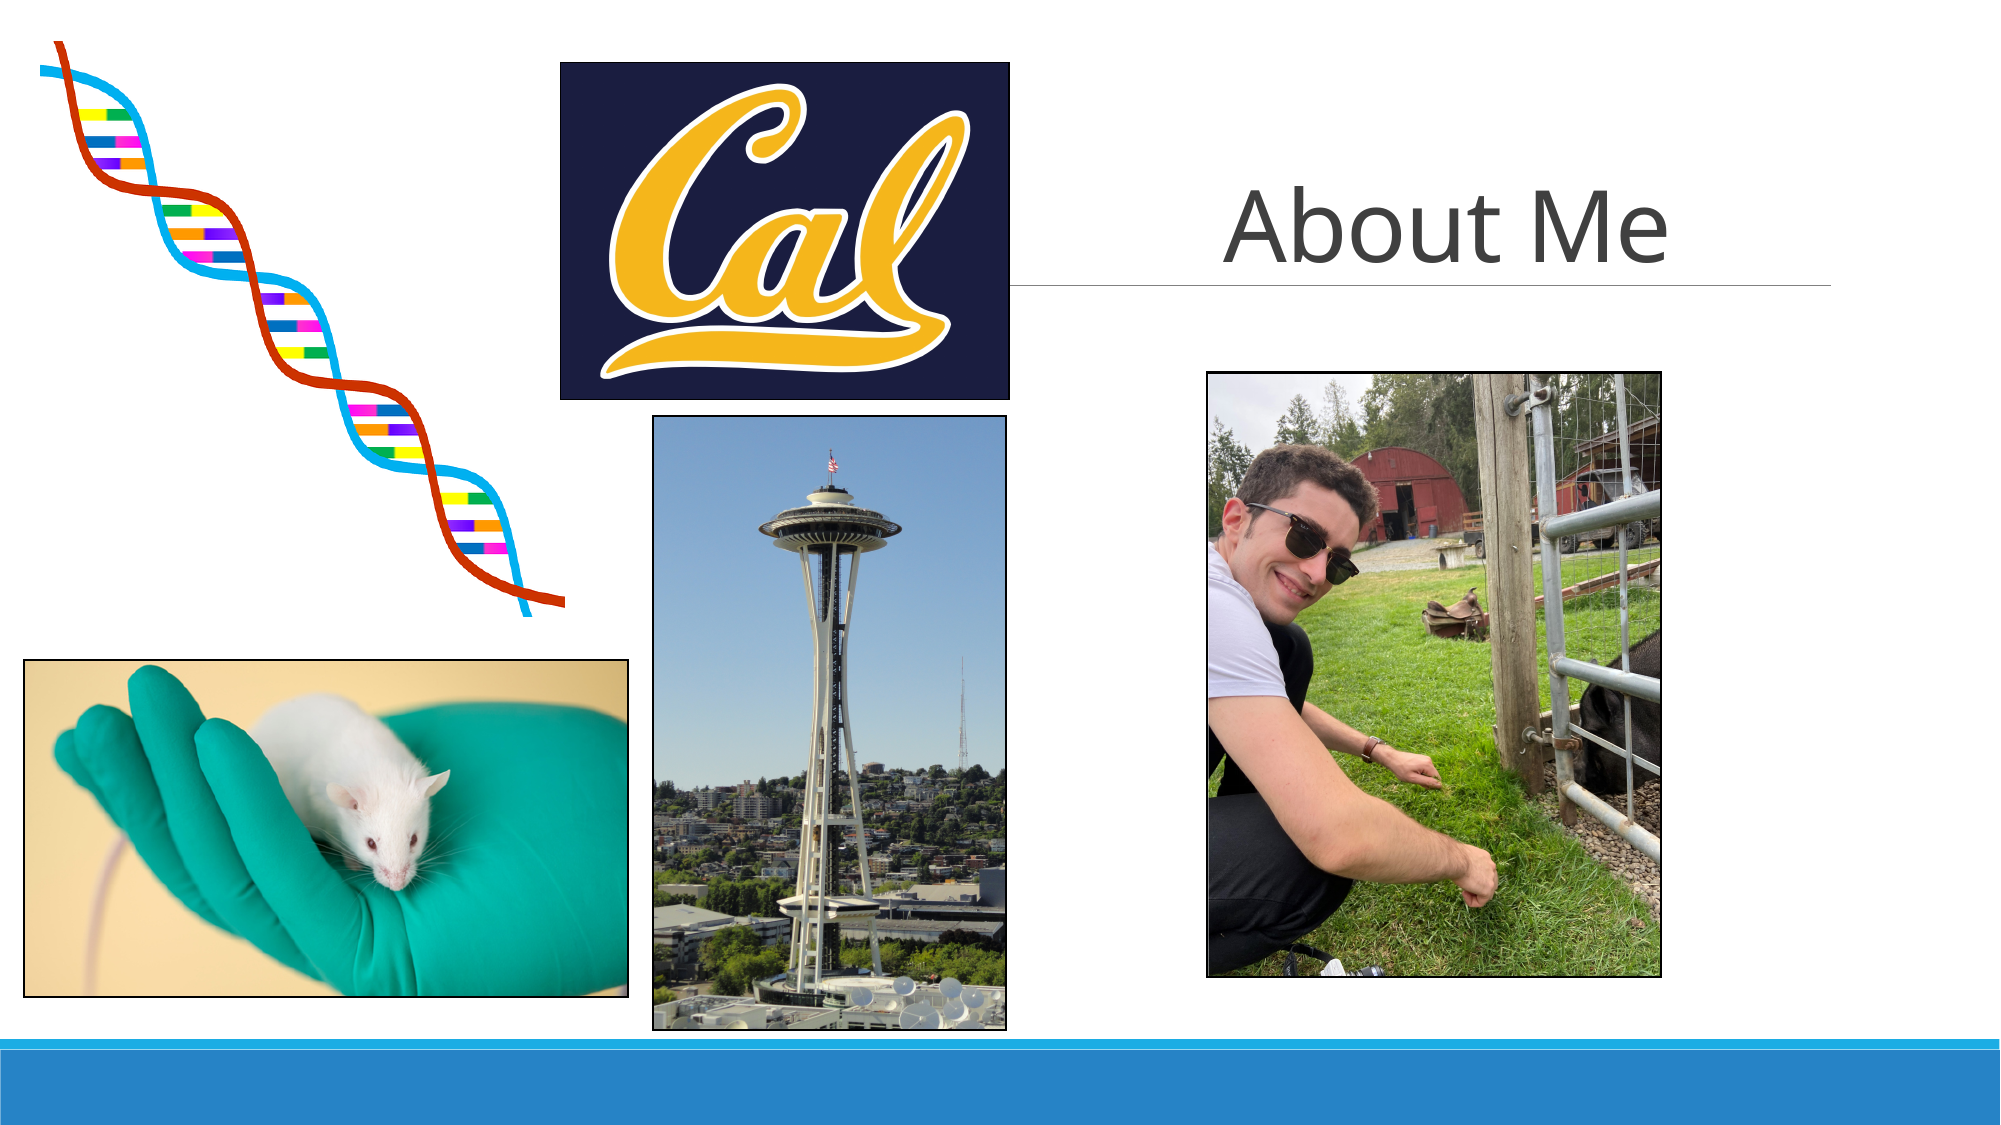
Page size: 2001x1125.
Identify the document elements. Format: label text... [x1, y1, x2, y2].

picture [24, 659, 627, 997]
title About Me [1208, 52, 1924, 291]
picture [39, 40, 1009, 617]
picture [1132, 374, 1736, 975]
picture [653, 416, 1006, 1030]
